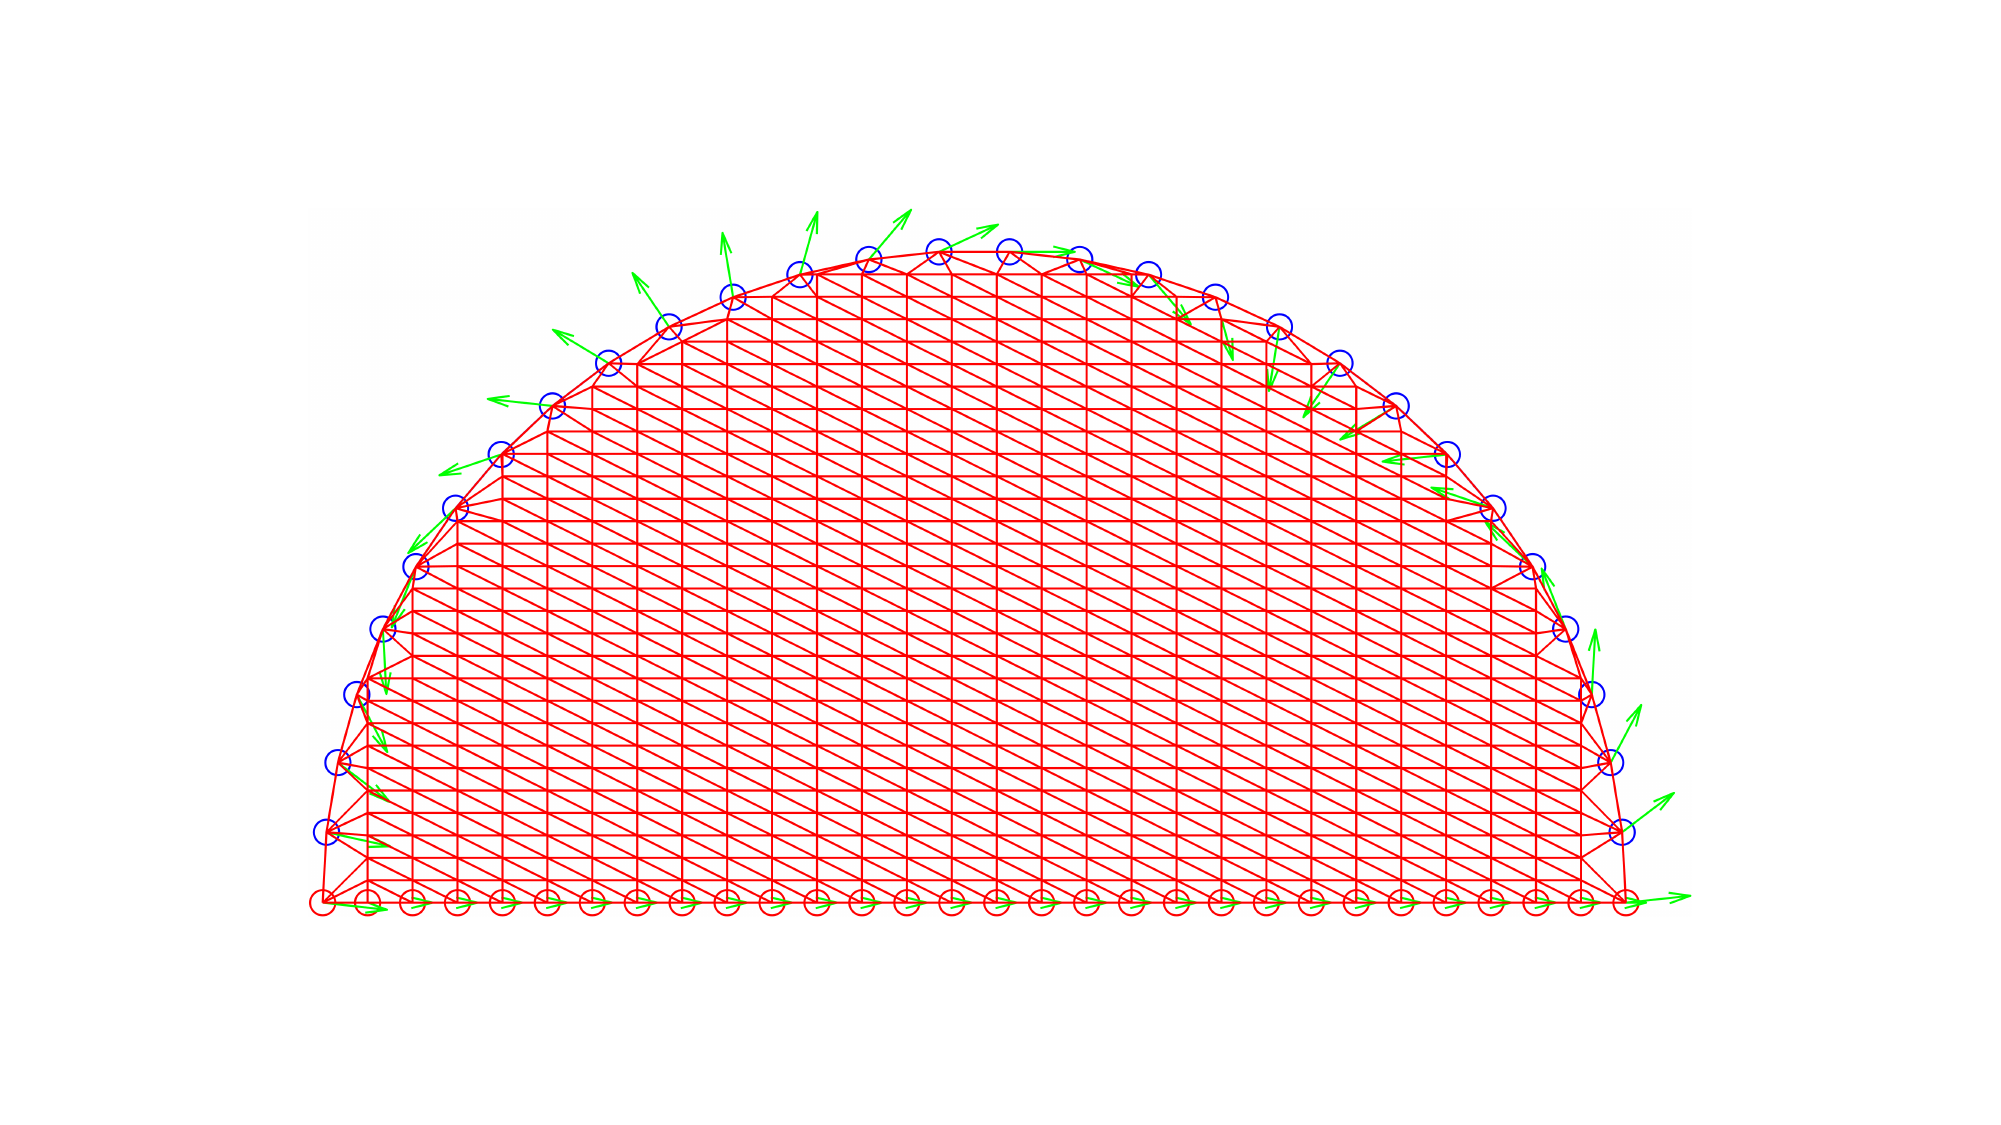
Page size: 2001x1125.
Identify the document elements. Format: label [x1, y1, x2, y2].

picture [308, 208, 1692, 917]
